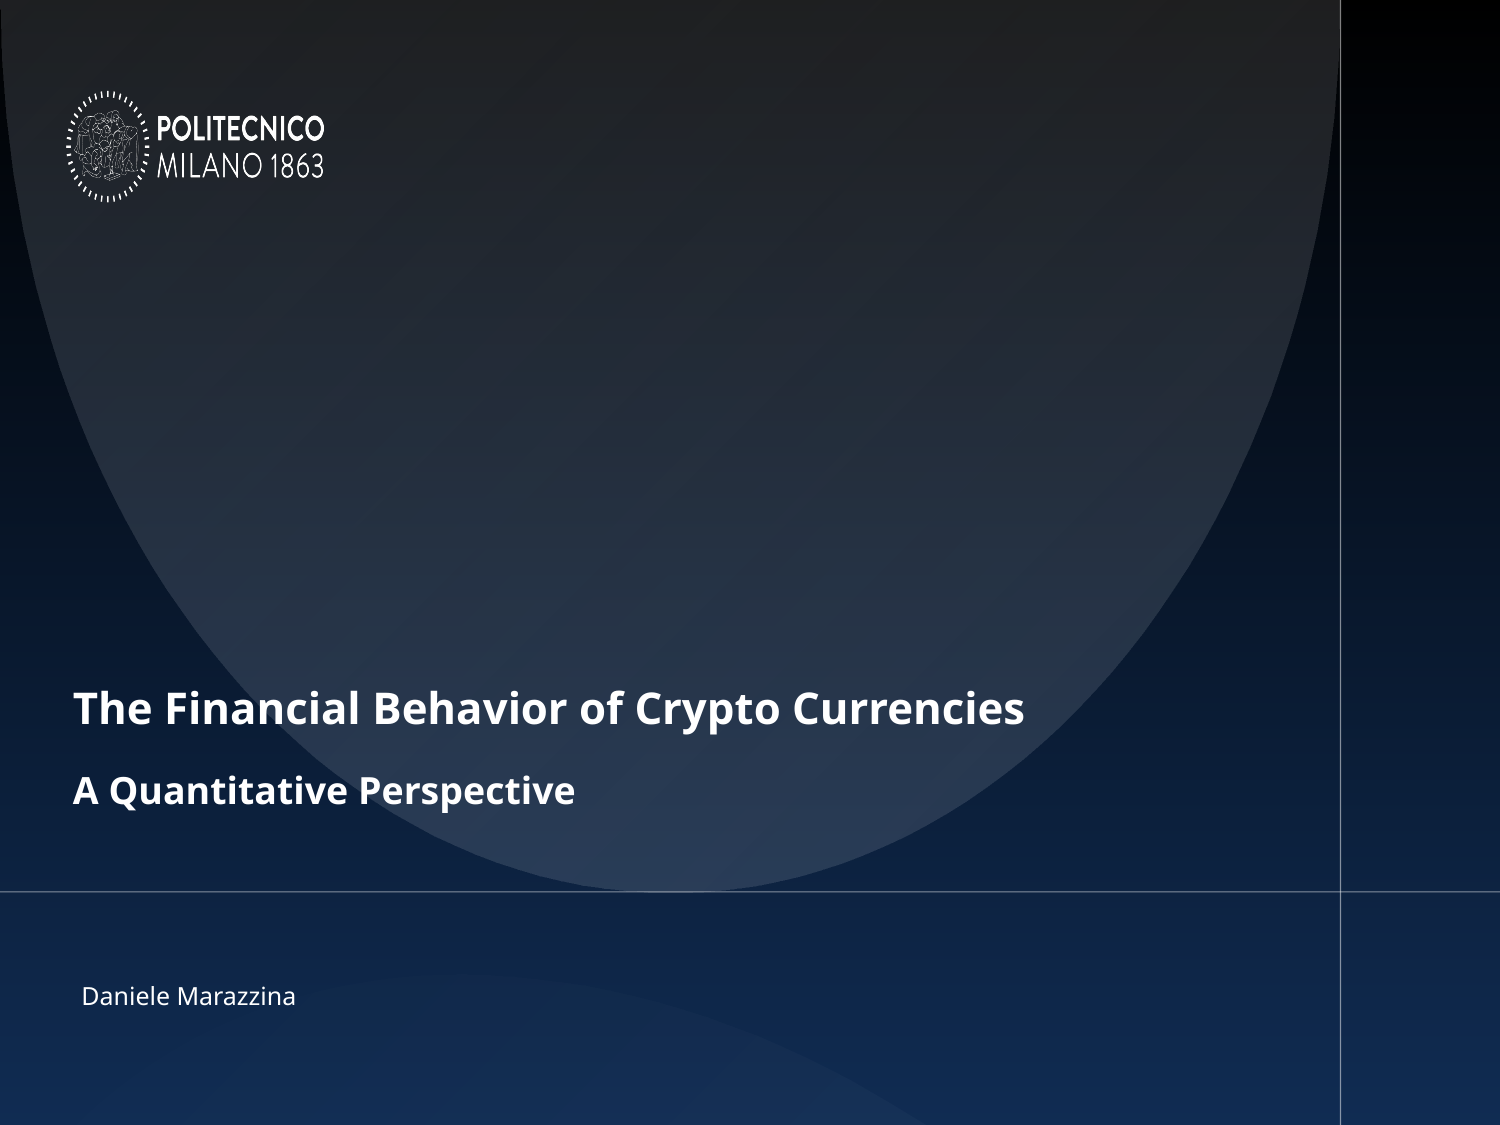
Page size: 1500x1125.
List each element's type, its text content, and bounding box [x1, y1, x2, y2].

picture [41, 55, 352, 237]
list Daniele Marazzina [73, 972, 576, 1025]
title The Financial Behavior of Crypto Currencies A Quantitative Perspective [72, 487, 1340, 813]
